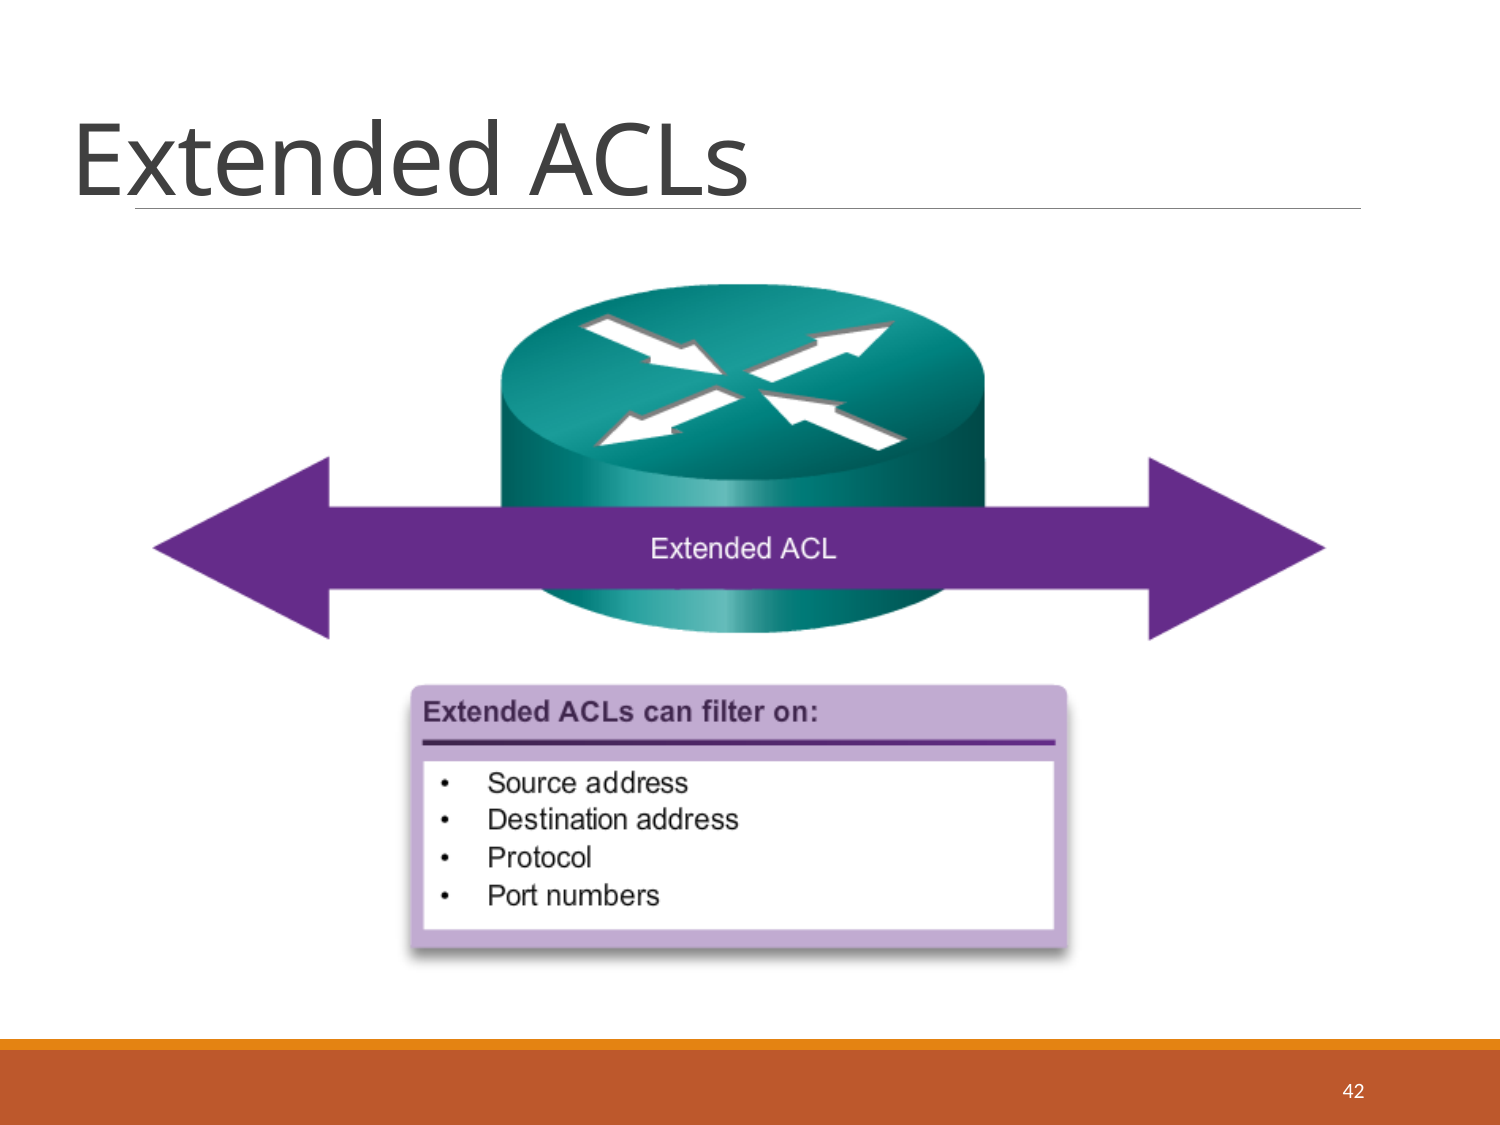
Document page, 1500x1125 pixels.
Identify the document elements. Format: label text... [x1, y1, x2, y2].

title Extended ACLs [55, 80, 1443, 224]
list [90, 256, 1394, 977]
slide_number 42 [1218, 1059, 1380, 1120]
